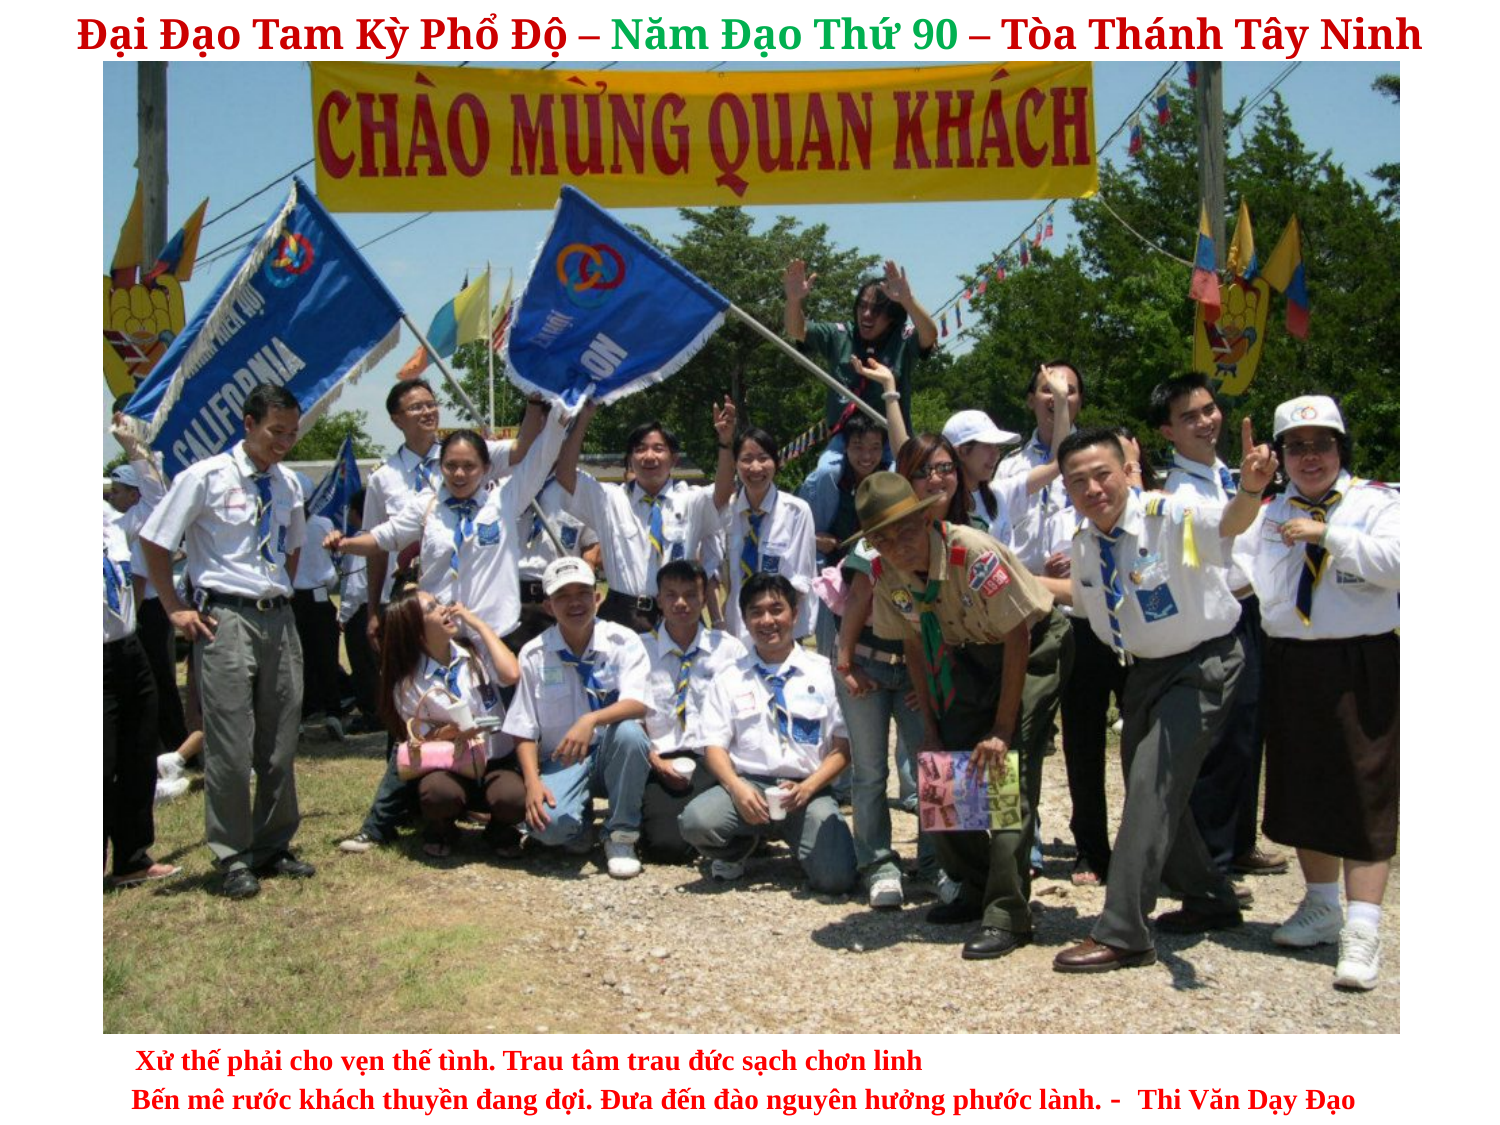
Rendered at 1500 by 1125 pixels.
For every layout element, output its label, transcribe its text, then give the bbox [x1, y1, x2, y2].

picture [102, 61, 1401, 1035]
text_box Xử thế phải cho vẹn thế tình. Trau tâm trau đức sạch chơn linh Bến mê rước khách thuyền đang đợi. Đưa đến đào nguyên hưởng phước lành. - Thi Văn Dạy Đạo [62, 1034, 1425, 1124]
text_box Đại Đạo Tam Kỳ Phổ Độ – Năm Đạo Thứ 90 – Tòa Thánh Tây Ninh [22, 0, 1478, 65]
